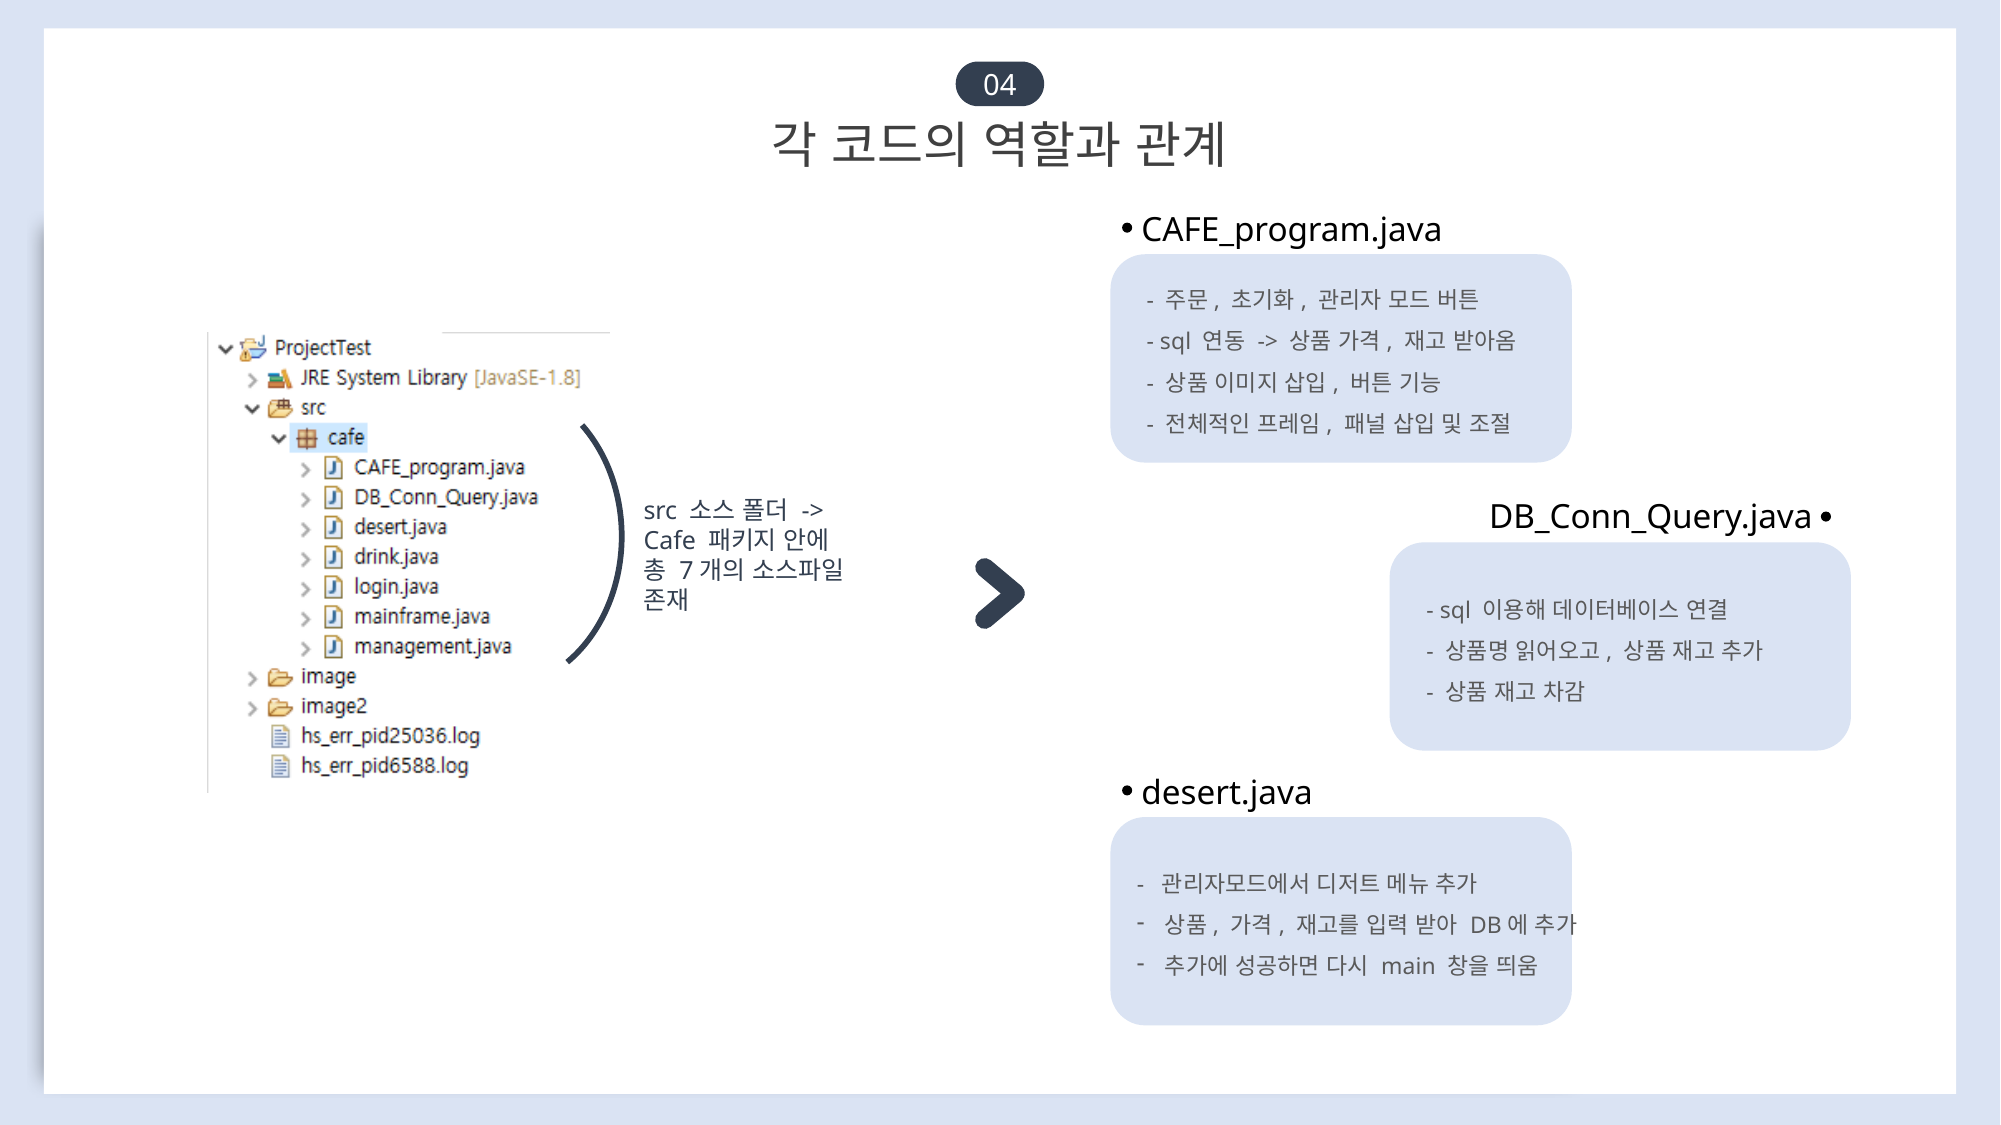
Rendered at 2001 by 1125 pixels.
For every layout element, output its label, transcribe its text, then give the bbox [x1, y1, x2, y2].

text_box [970, 570, 1030, 617]
text_box [610, 470, 623, 603]
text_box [1110, 201, 1725, 533]
text_box 각 코드의 역할과 관계 [628, 106, 1371, 181]
text_box src 소스 폴더 -> Cafe 패키지 안에 총 7개의 소스파일 존재 [628, 487, 895, 622]
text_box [1389, 487, 2000, 801]
text_box [43, 27, 1957, 1095]
picture [207, 332, 610, 793]
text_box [1110, 764, 1715, 1026]
text_box 04 [954, 60, 1046, 106]
